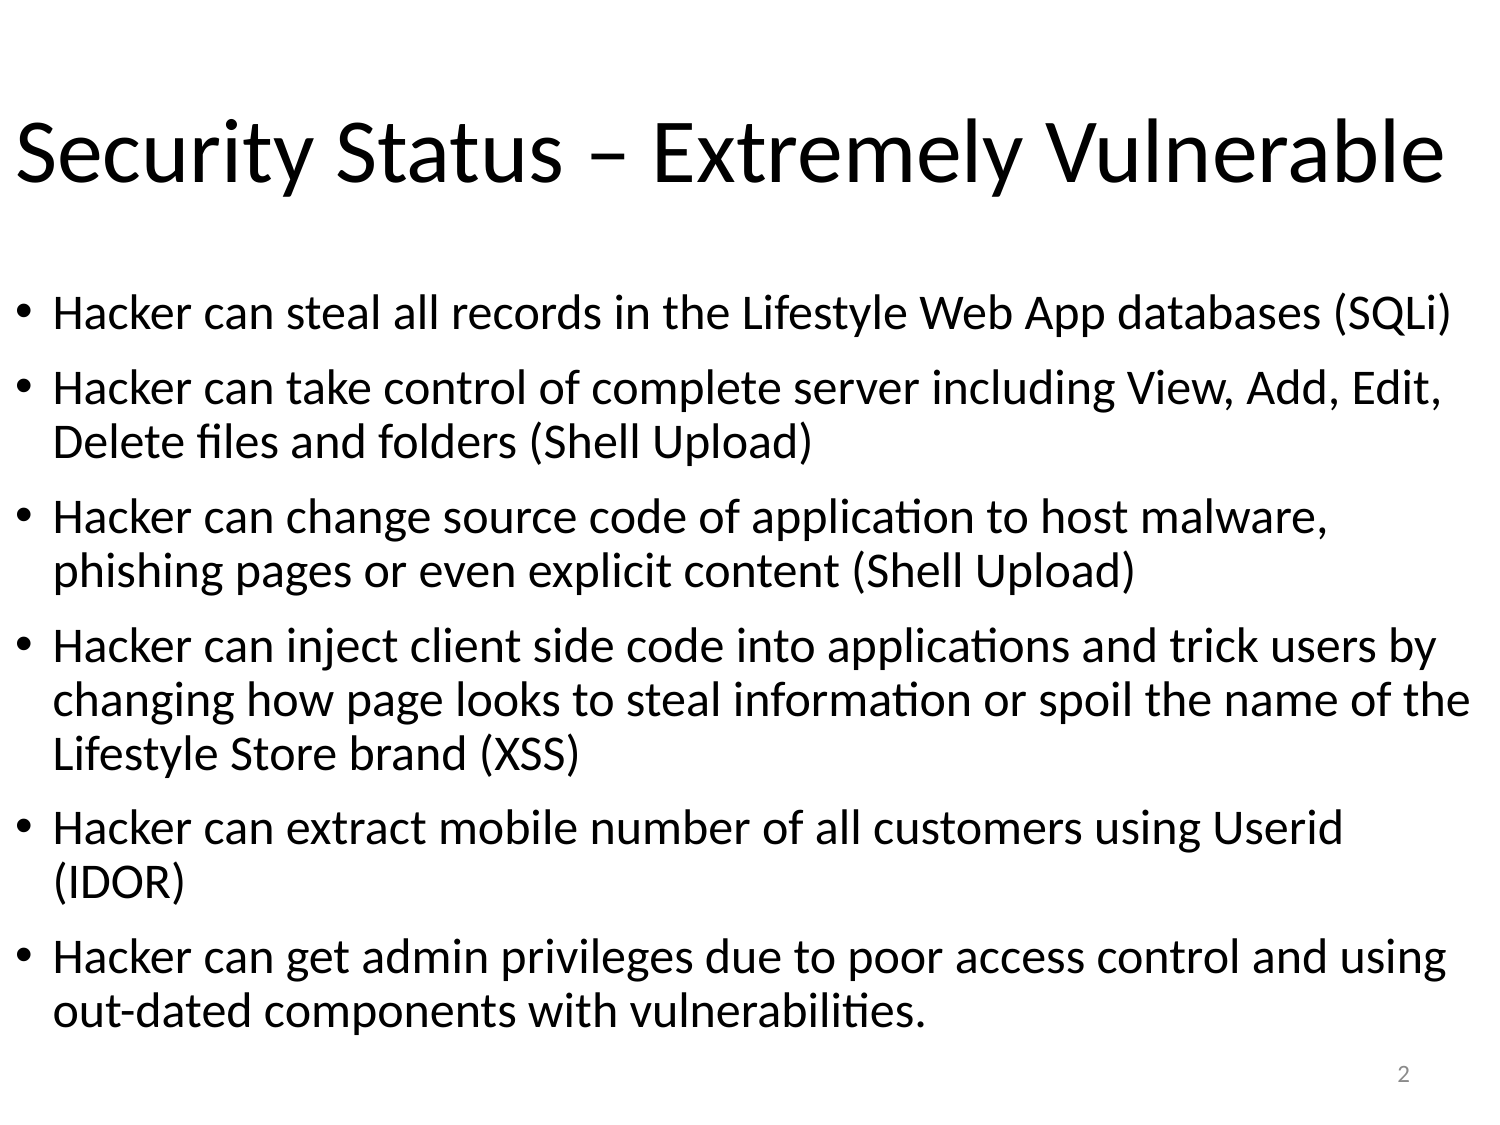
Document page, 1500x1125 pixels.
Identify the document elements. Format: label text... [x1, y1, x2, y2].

text_box Hacker can steal all records in the Lifestyle Web App databases (SQLi) Hacker can take control of complete server including View, Add, Edit, Delete files and folders (Shell Upload) Hacker can change source code of application to host malware, phishing pages or even explicit content (Shell Upload) Hacker can inject client side code into applications and trick users by changing how page looks to steal information or spoil the name of the Lifestyle Store brand (XSS) Hacker can extract mobile number of all customers using Userid (IDOR) Hacker can get admin privileges due to poor access control and using out-dated components with vulnerabilities. [0, 278, 1500, 786]
text_box Security Status – Extremely Vulnerable [0, 75, 1500, 230]
slide_number 2 [1074, 1042, 1425, 1103]
